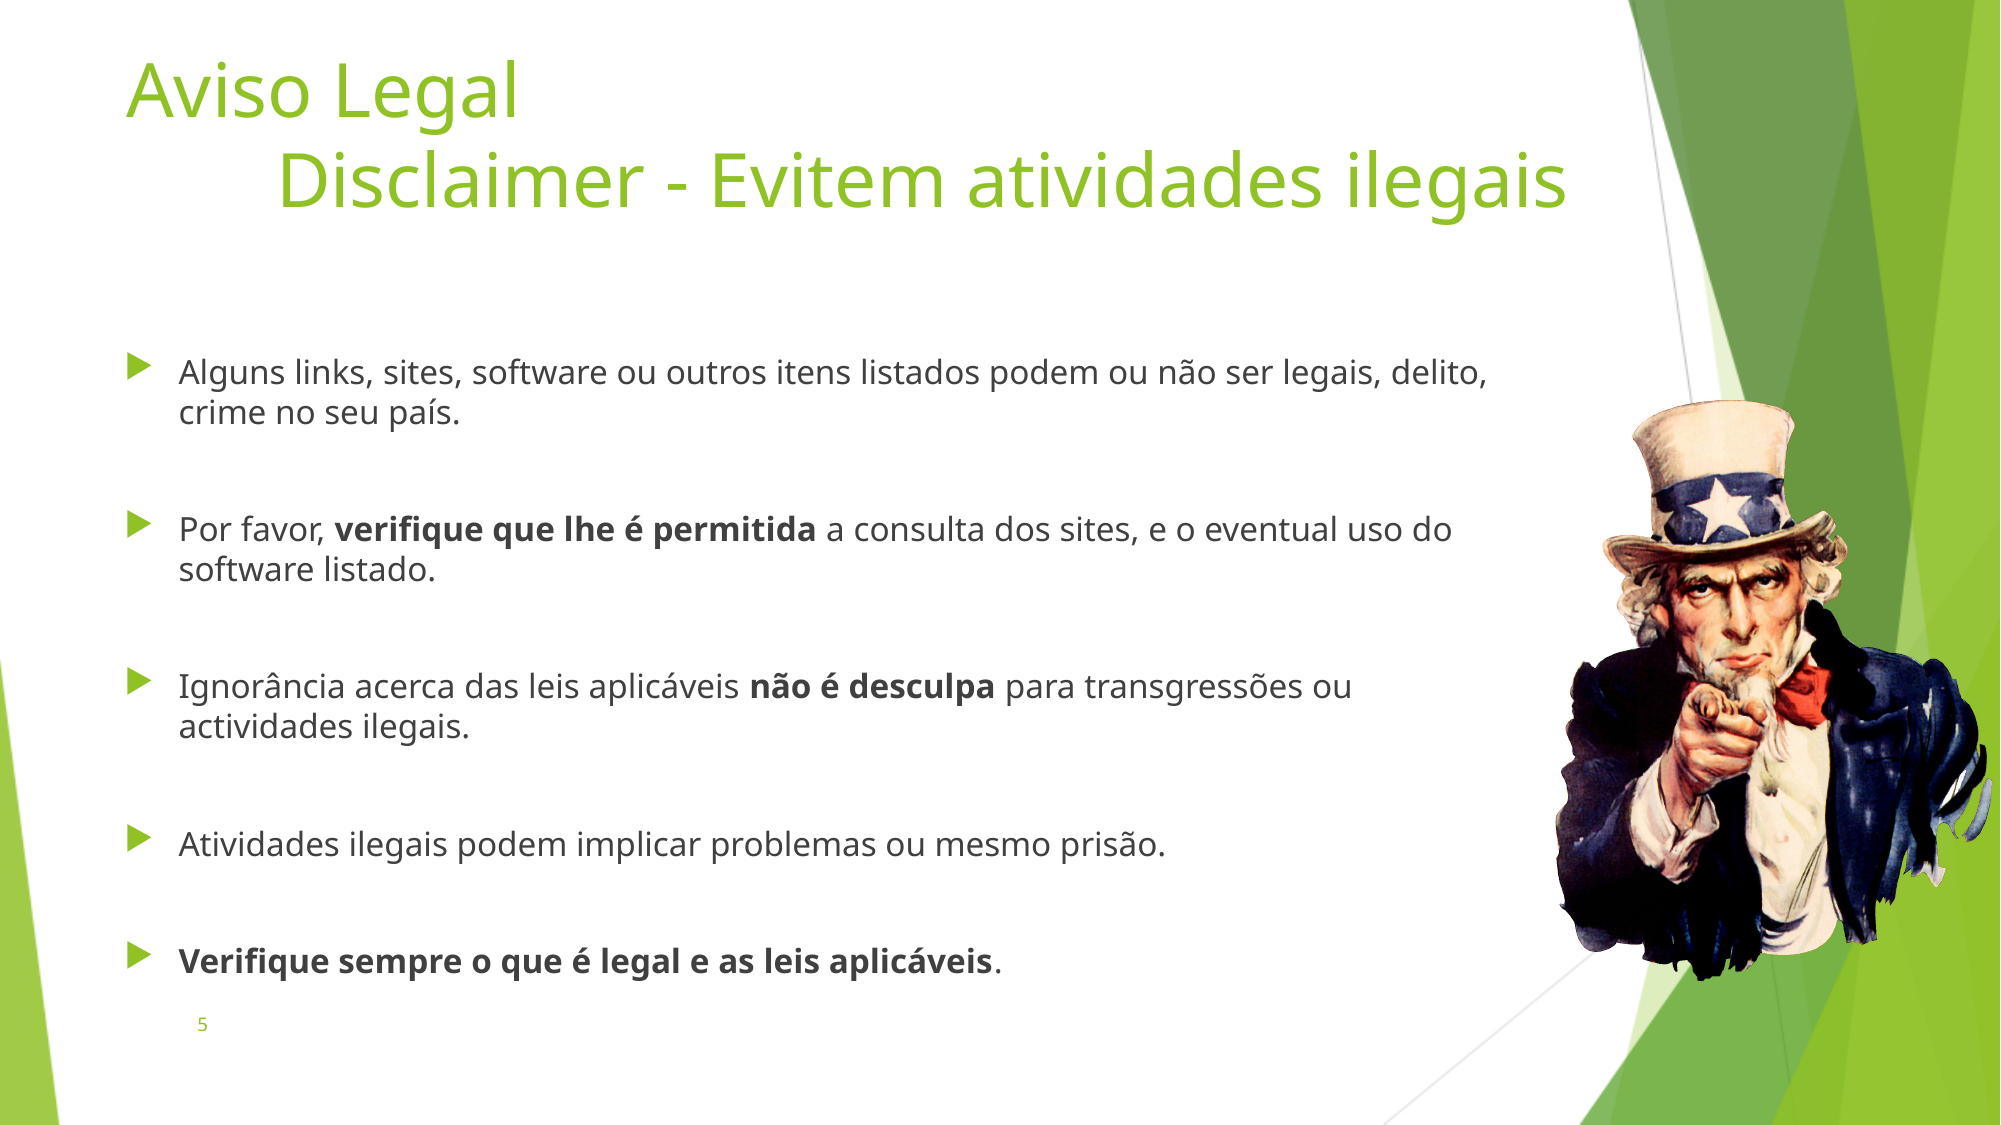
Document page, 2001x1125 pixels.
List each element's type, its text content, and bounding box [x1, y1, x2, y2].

list Alguns links, sites, software ou outros itens listados podem ou não ser legais, delito, crime no seu país. Por favor, verifique que lhe é permitida a consulta dos sites, e o eventual uso do software listado. Ignorância acerca das leis aplicáveis não é desculpa para transgressões ou actividades ilegais. Atividades ilegais podem implicar problemas ou mesmo prisão. Verifique sempre o que é legal e as leis aplicáveis. [109, 285, 1549, 995]
picture [1351, 0, 2000, 1125]
title Aviso Legal Disclaimer - Evitem atividades ilegais [111, 34, 1779, 252]
picture [0, 0, 110, 1125]
slide_number 5 [111, 995, 224, 1055]
